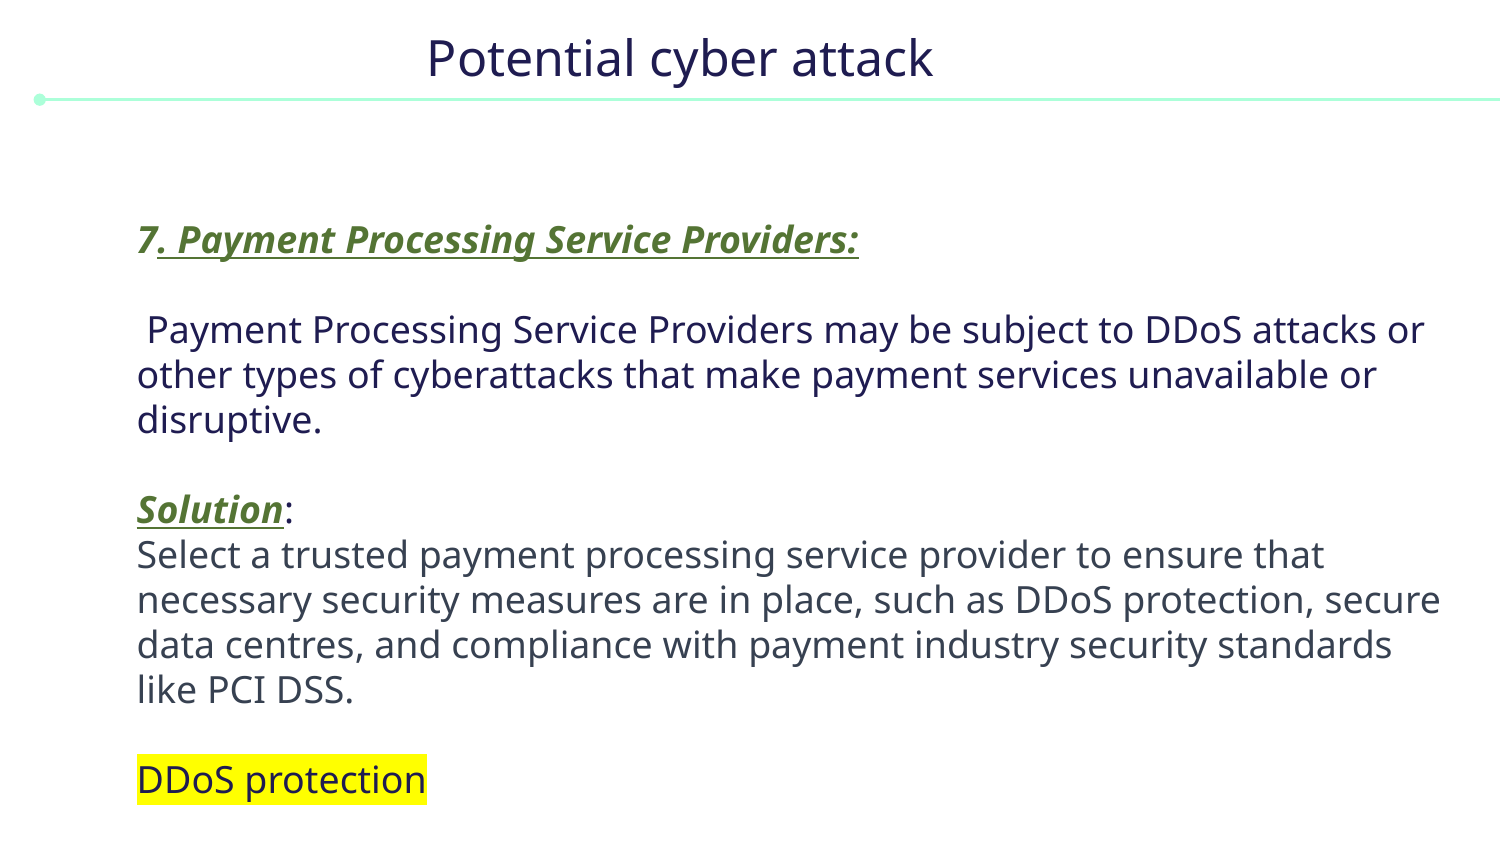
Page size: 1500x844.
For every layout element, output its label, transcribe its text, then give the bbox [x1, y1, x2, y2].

list 7. Payment Processing Service Providers: Payment Processing Service Providers may be subject to DDoS attacks or other types of cyberattacks that make payment services unavailable or disruptive. Solution: Select a trusted payment processing service provider to ensure that necessary security measures are in place, such as DDoS protection, secure data centres, and compliance with payment industry security standards like PCI DSS. DDoS protection [102, 201, 1470, 759]
title Potential cyber attack [411, 11, 1004, 100]
